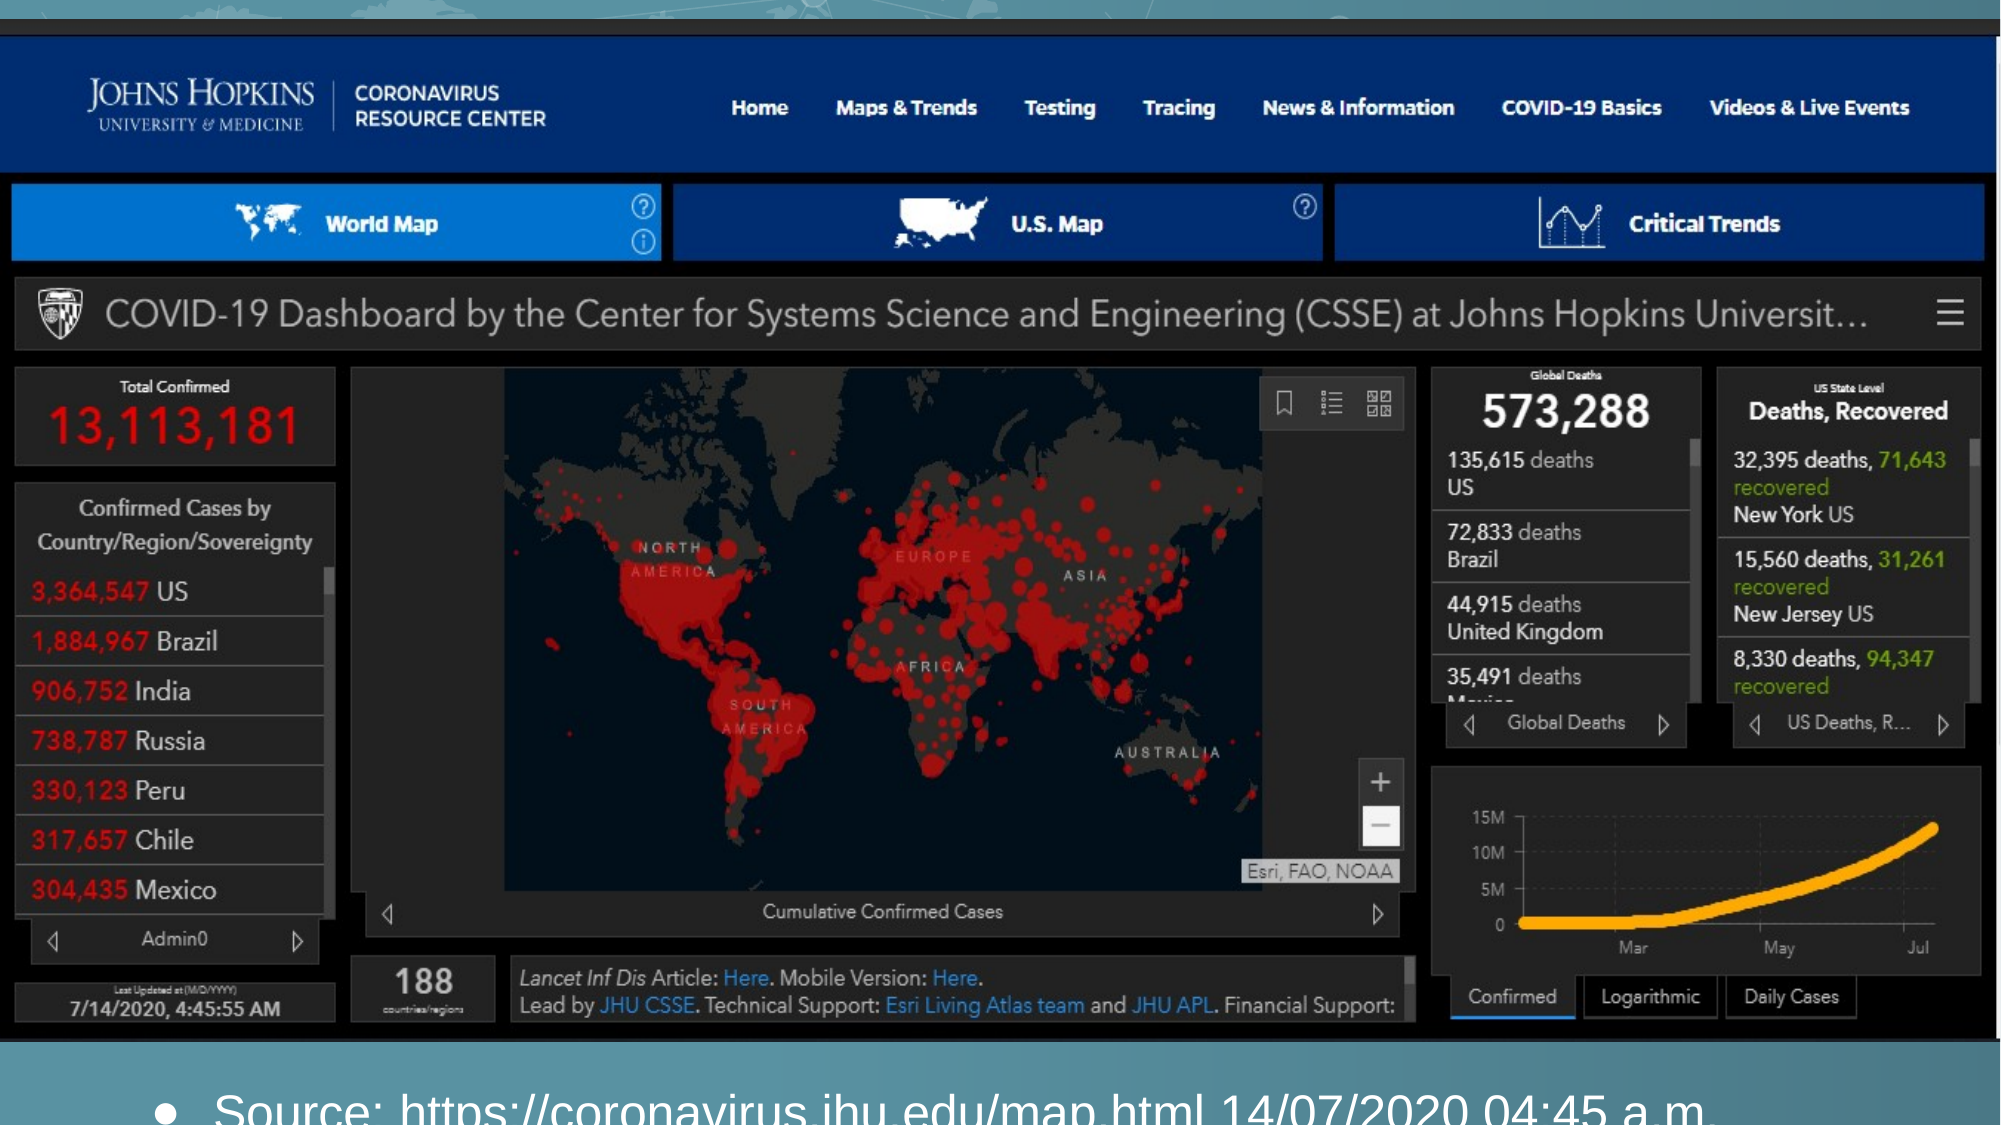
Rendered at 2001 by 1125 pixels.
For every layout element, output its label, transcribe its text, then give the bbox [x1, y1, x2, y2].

text_box Source: https://coronavirus.jhu.edu/map.html 14/07/2020 04:45 a.m. [123, 1051, 1924, 1125]
picture [0, 19, 2001, 1042]
